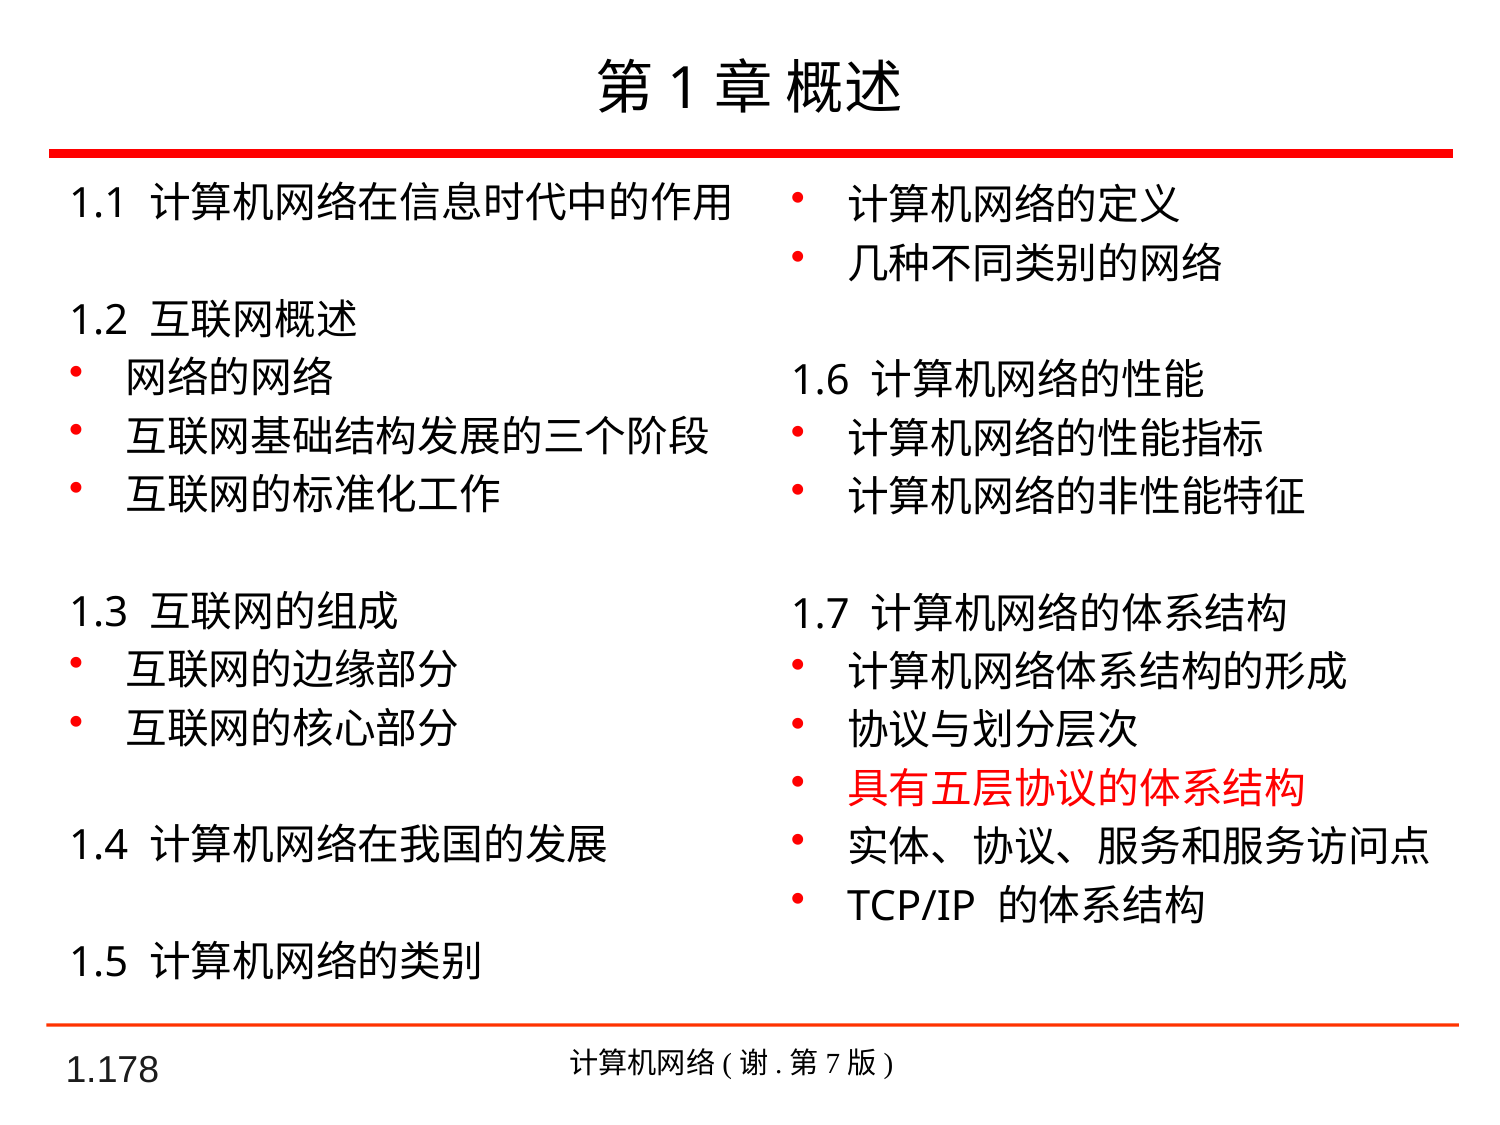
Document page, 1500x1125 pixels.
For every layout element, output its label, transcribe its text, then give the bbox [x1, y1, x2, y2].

title 第1章 概述 [58, 33, 1440, 137]
list 计算机网络的定义 几种不同类别的网络 1.6 计算机网络的性能 计算机网络的性能指标 计算机网络的非性能特征 1.7 计算机网络的体系结构 计算机网络体系结构的形成 协议与划分层次 具有五层协议的体系结构 实体、协议、服务和服务访问点 TCP/IP 的体系结构 [775, 170, 1460, 1014]
list 1.1 计算机网络在信息时代中的作用 1.2 互联网概述 网络的网络 互联网基础结构发展的三个阶段 互联网的标准化工作 1.3 互联网的组成 互联网的边缘部分 互联网的核心部分 1.4 计算机网络在我国的发展 1.5 计算机网络的类别 [53, 168, 776, 1014]
